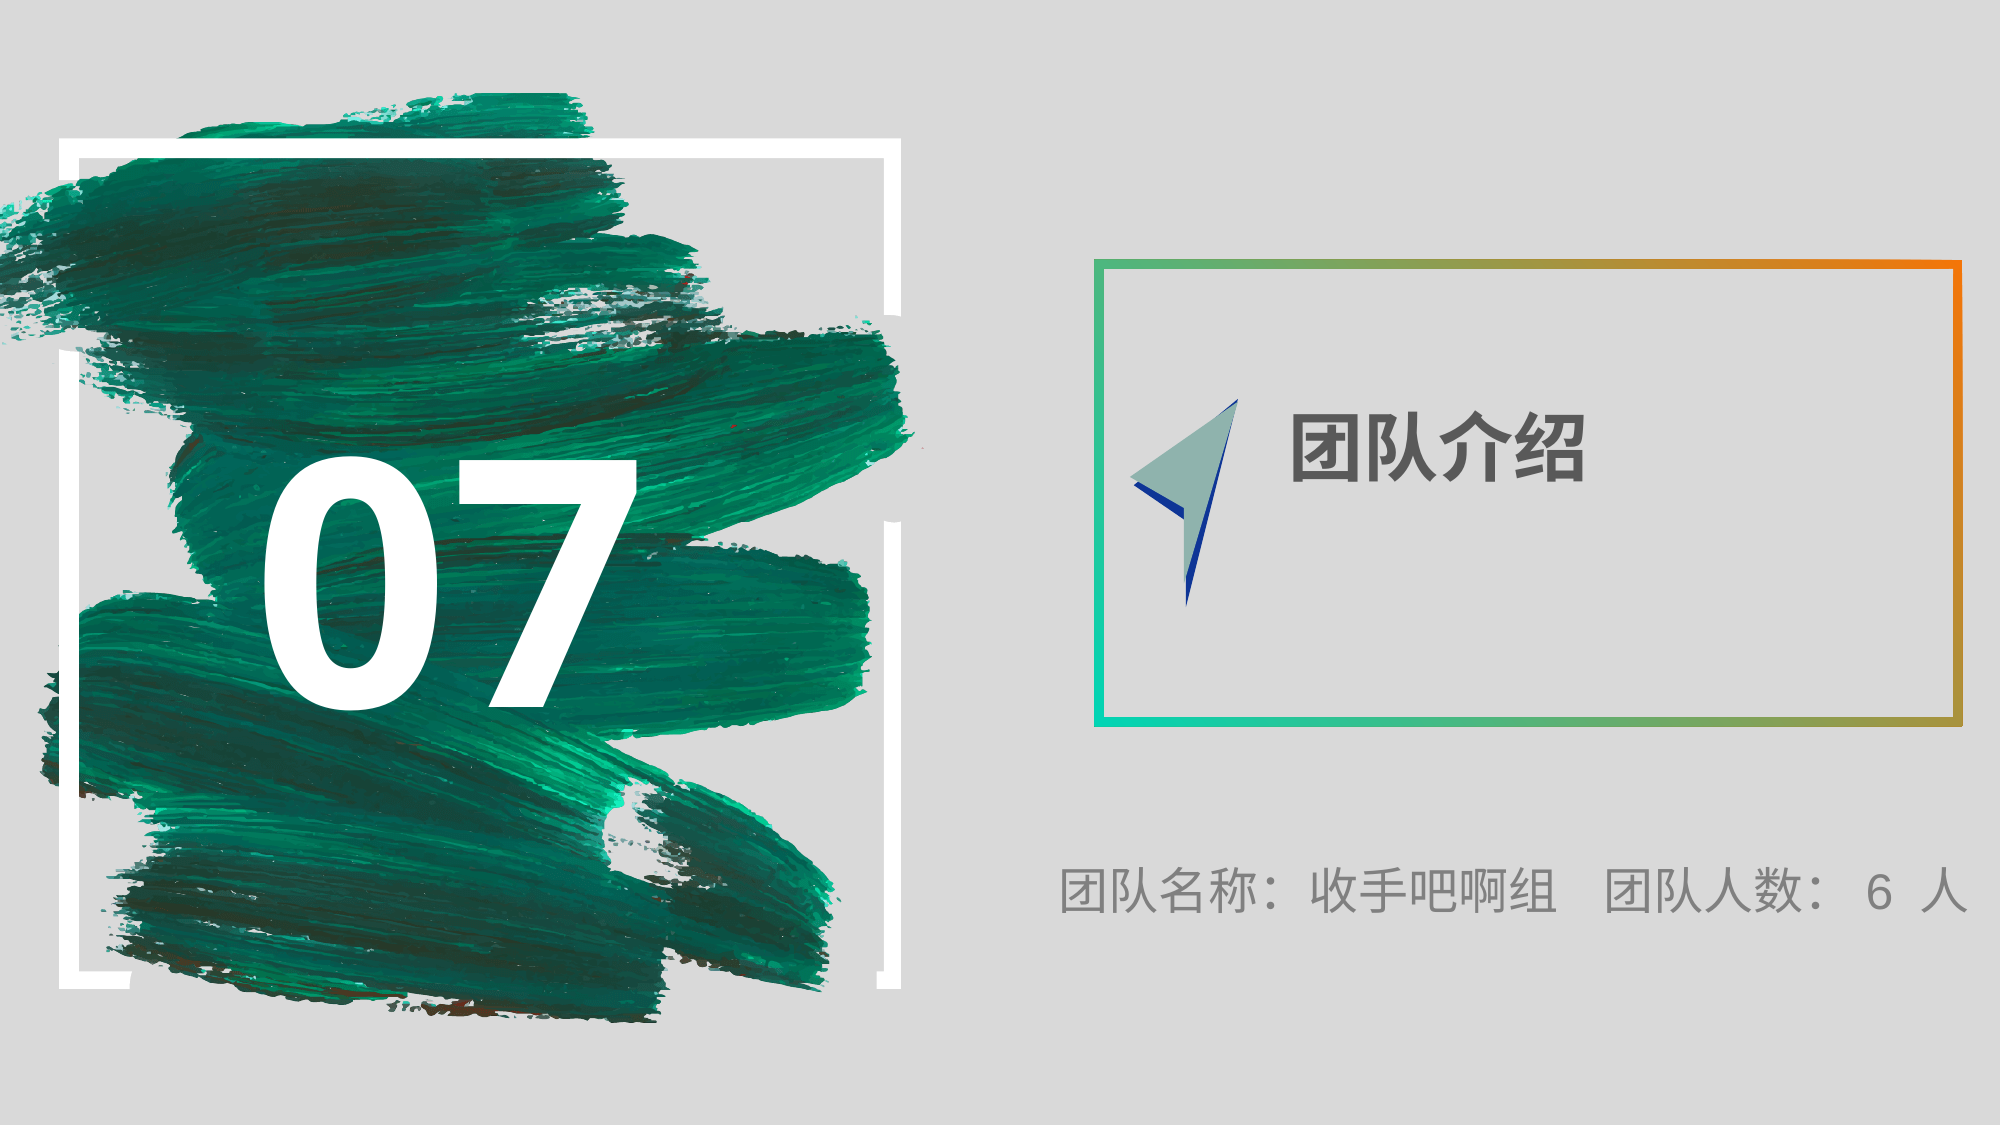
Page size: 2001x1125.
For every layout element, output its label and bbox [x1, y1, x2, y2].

text_box [0, 93, 927, 1023]
text_box [1049, 259, 1990, 920]
text_box [56, 136, 901, 989]
